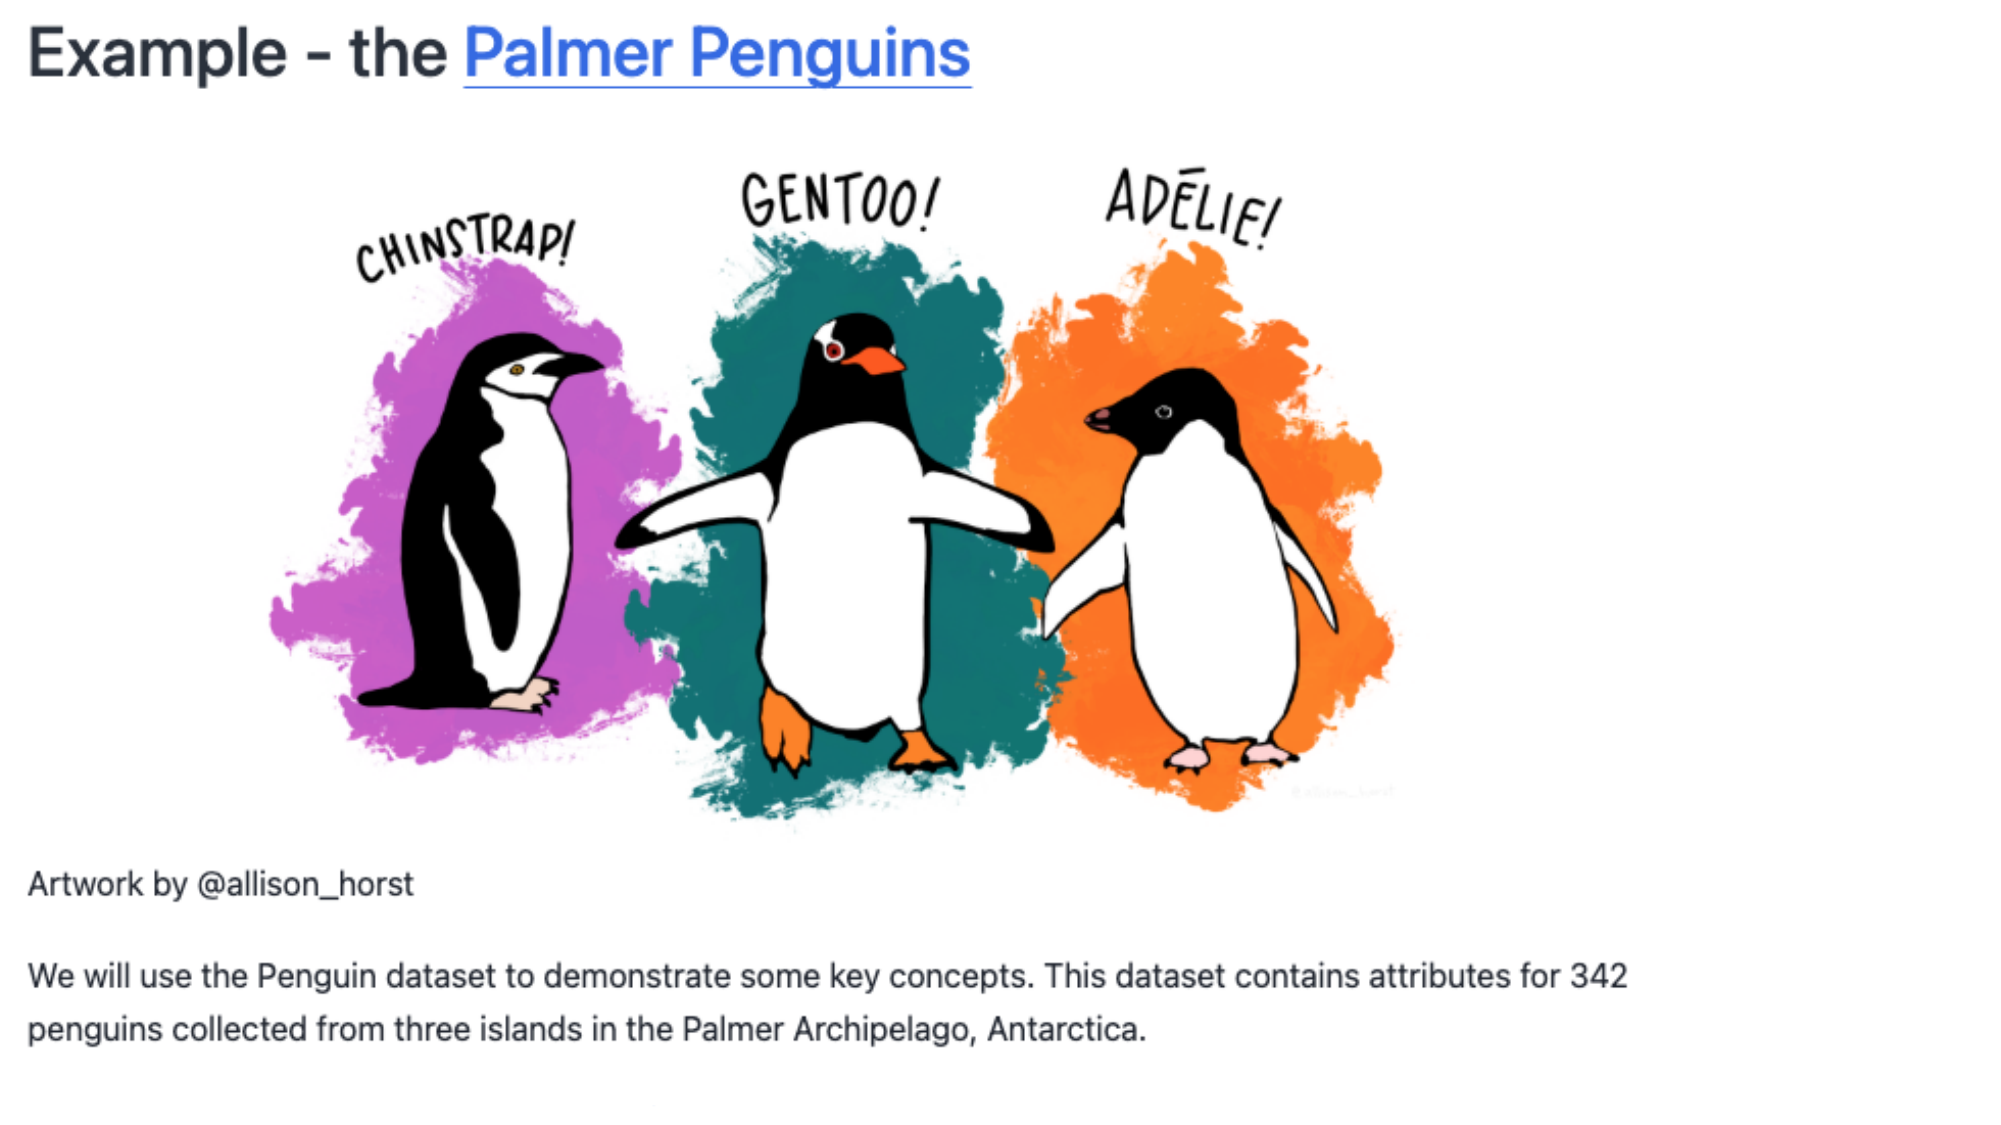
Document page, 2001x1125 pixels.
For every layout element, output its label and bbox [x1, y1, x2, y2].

picture [0, 0, 1661, 1125]
